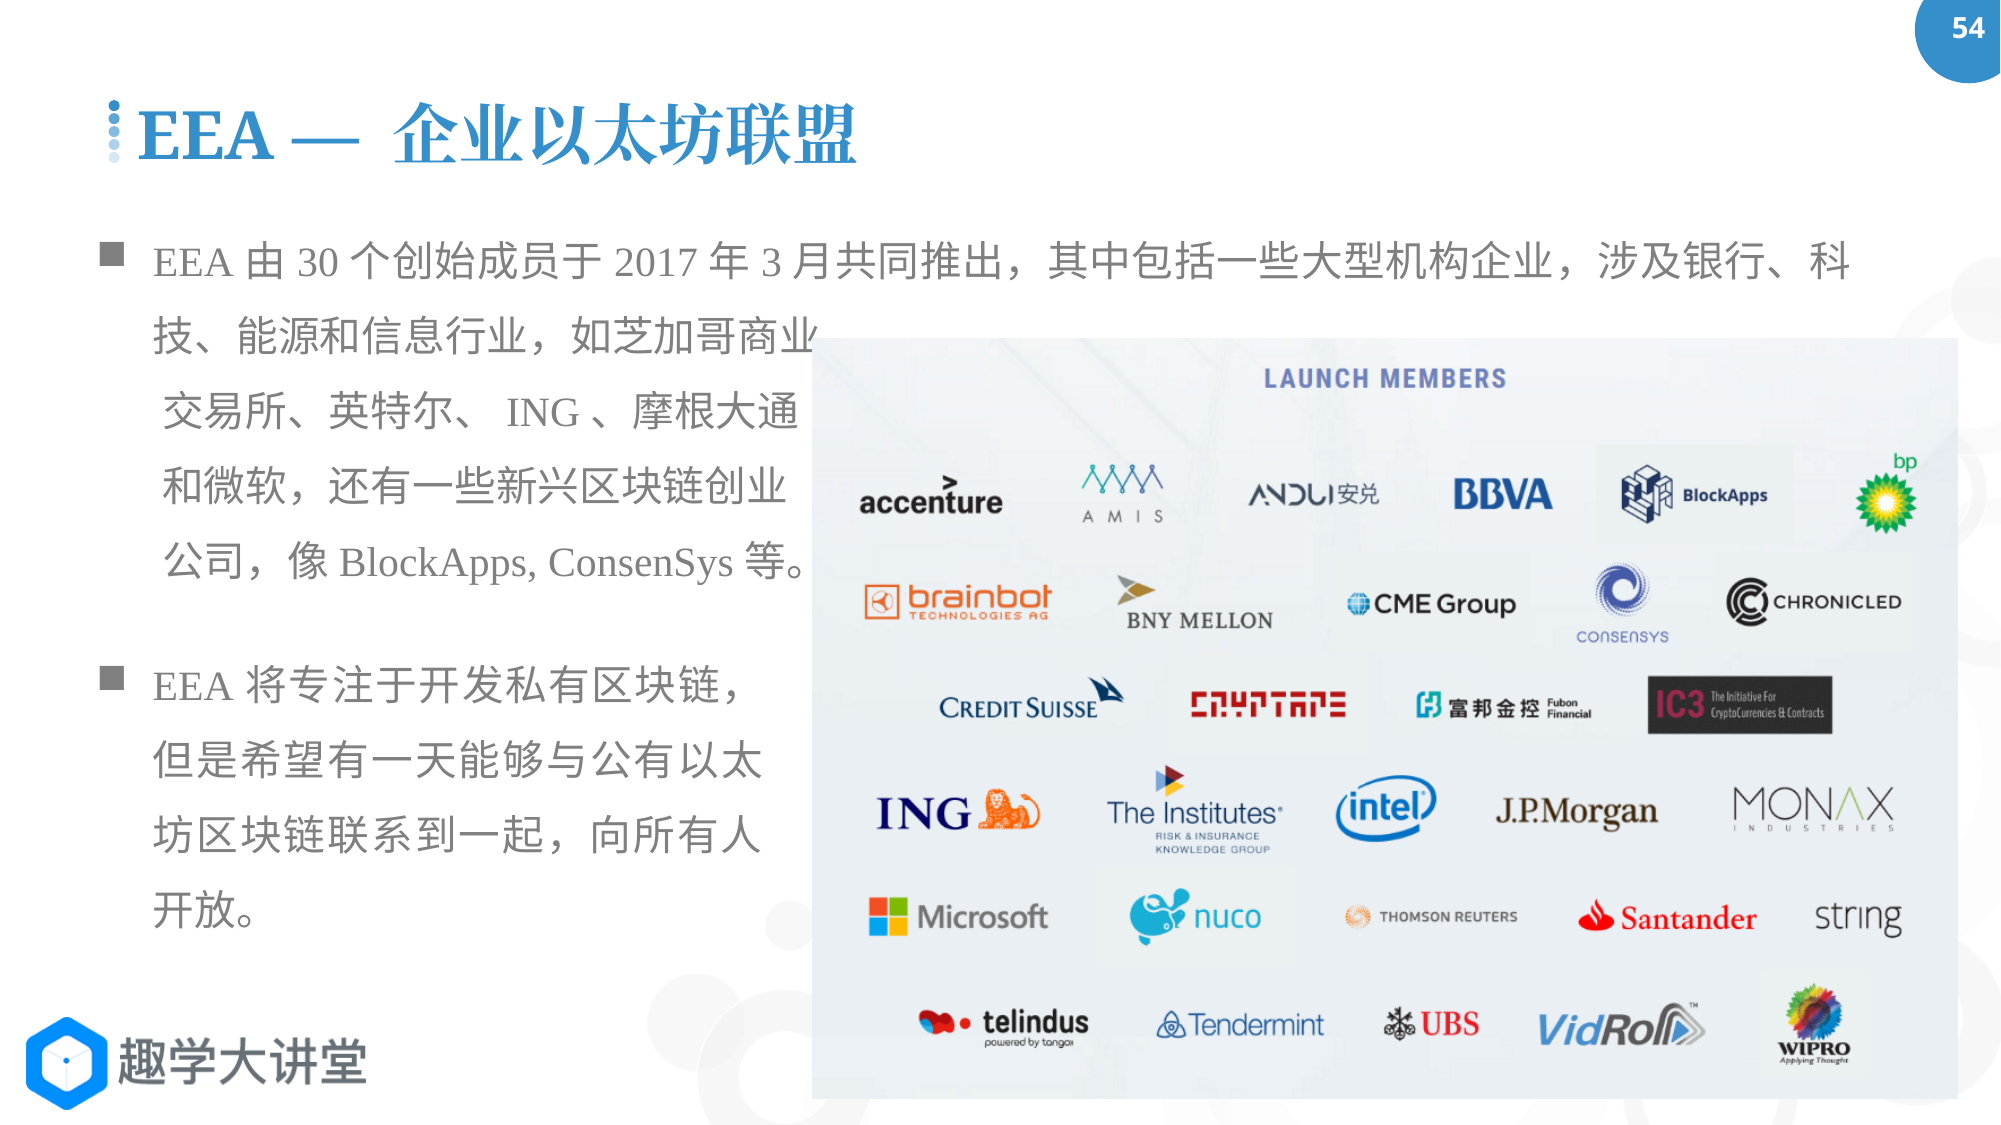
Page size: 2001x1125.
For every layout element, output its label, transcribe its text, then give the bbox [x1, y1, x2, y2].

text_box EEA将专注于开发私有区块链，但是希望有一天能够与公有以太坊区块链联系到一起，向所有人开放。 [81, 626, 778, 942]
picture [25, 1017, 368, 1110]
text_box EEA由30个创始成员于2017年3月共同推出，其中包括一些大型机构企业，涉及银行、科技、能源和信息行业，如芝加哥商业 交易所、英特尔、ING、摩根大通 和微软，还有一些新兴区块链创业 公司，像BlockApps, ConsenSys等。 [81, 202, 1866, 592]
text_box EEA — 企业以太坊联盟 [122, 85, 1896, 166]
picture [812, 338, 1958, 1099]
